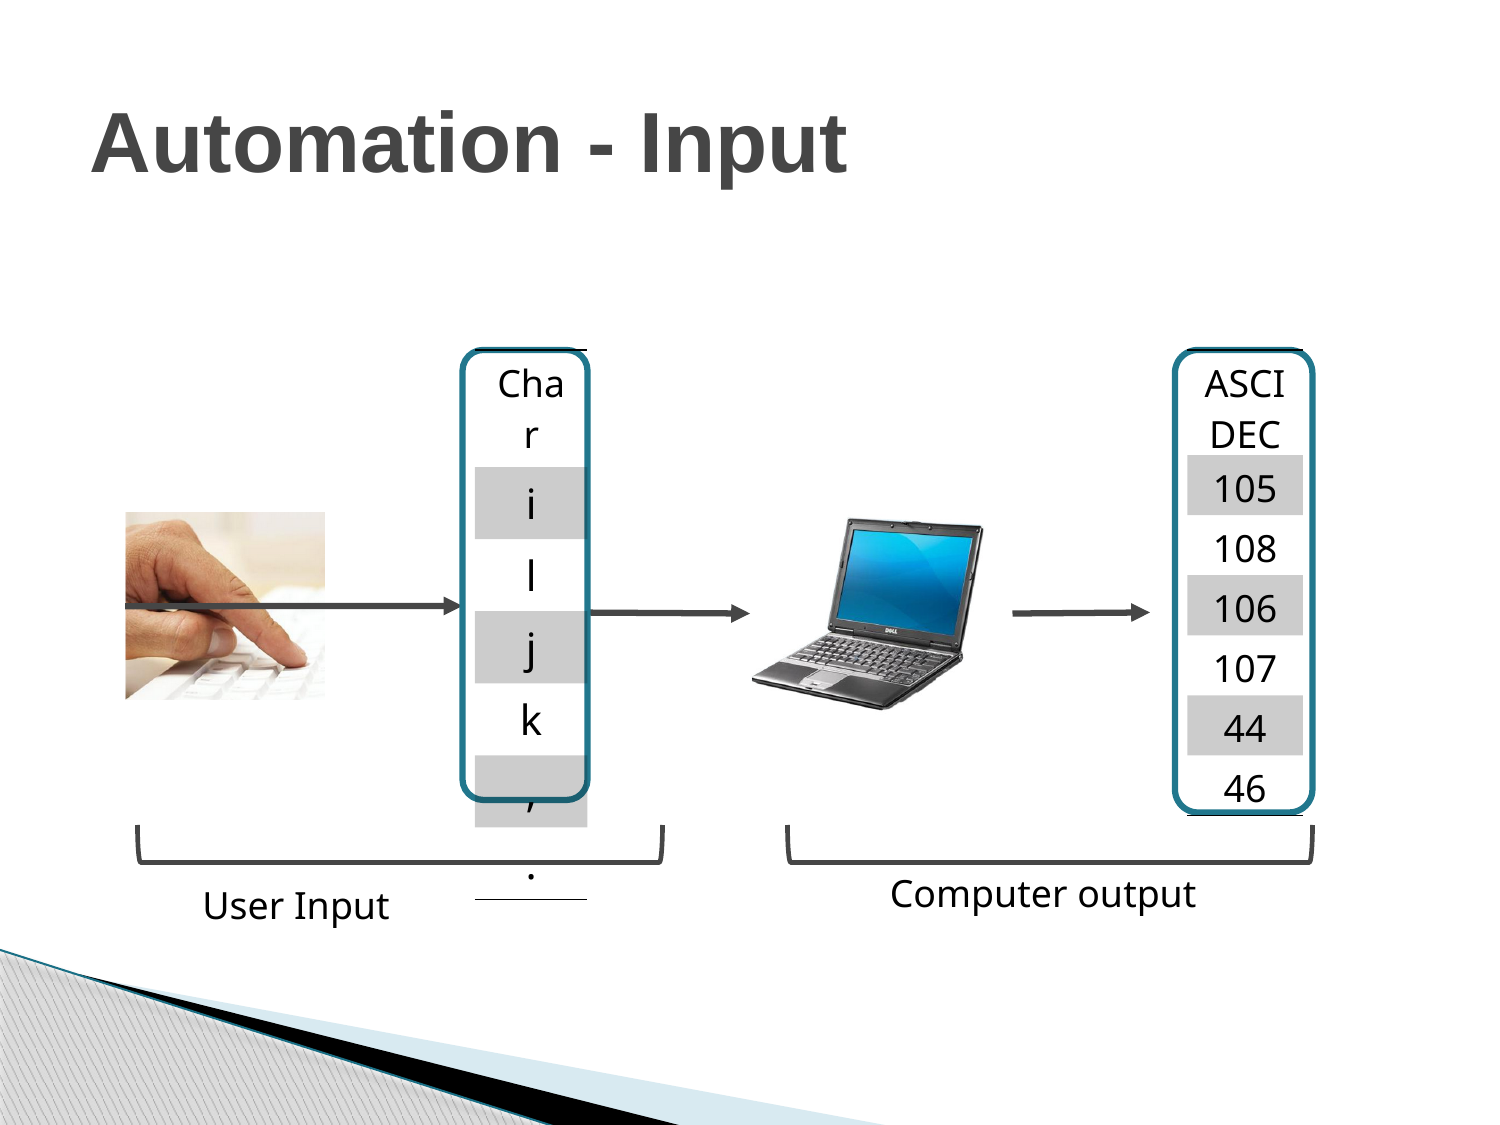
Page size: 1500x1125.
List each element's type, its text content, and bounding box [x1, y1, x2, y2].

table_cell j [475, 611, 587, 683]
text_box [587, 626, 593, 795]
text_box [587, 355, 593, 612]
text_box [1170, 345, 1317, 815]
text_box [136, 824, 664, 864]
title Automation - Input [75, 45, 1425, 233]
table_cell . [475, 864, 587, 899]
table_cell l [475, 539, 587, 611]
table_header ASCI DEC [1187, 351, 1303, 455]
table_header Char [475, 351, 587, 467]
text_box [786, 824, 1314, 864]
table_cell 105 [1187, 455, 1303, 515]
table_cell 106 [1187, 575, 1303, 635]
table_cell 108 [1187, 515, 1303, 575]
table_cell 44 [1187, 695, 1303, 755]
table_cell i [475, 467, 587, 539]
text_box Computer output [875, 864, 1225, 923]
picture [749, 512, 988, 715]
picture [124, 512, 326, 701]
table_cell 107 [1187, 635, 1303, 695]
text_box User Input [187, 874, 538, 935]
text_box [457, 345, 580, 803]
table_cell 46 [1187, 755, 1303, 815]
table_cell k [475, 683, 587, 755]
table_cell , [475, 755, 587, 825]
